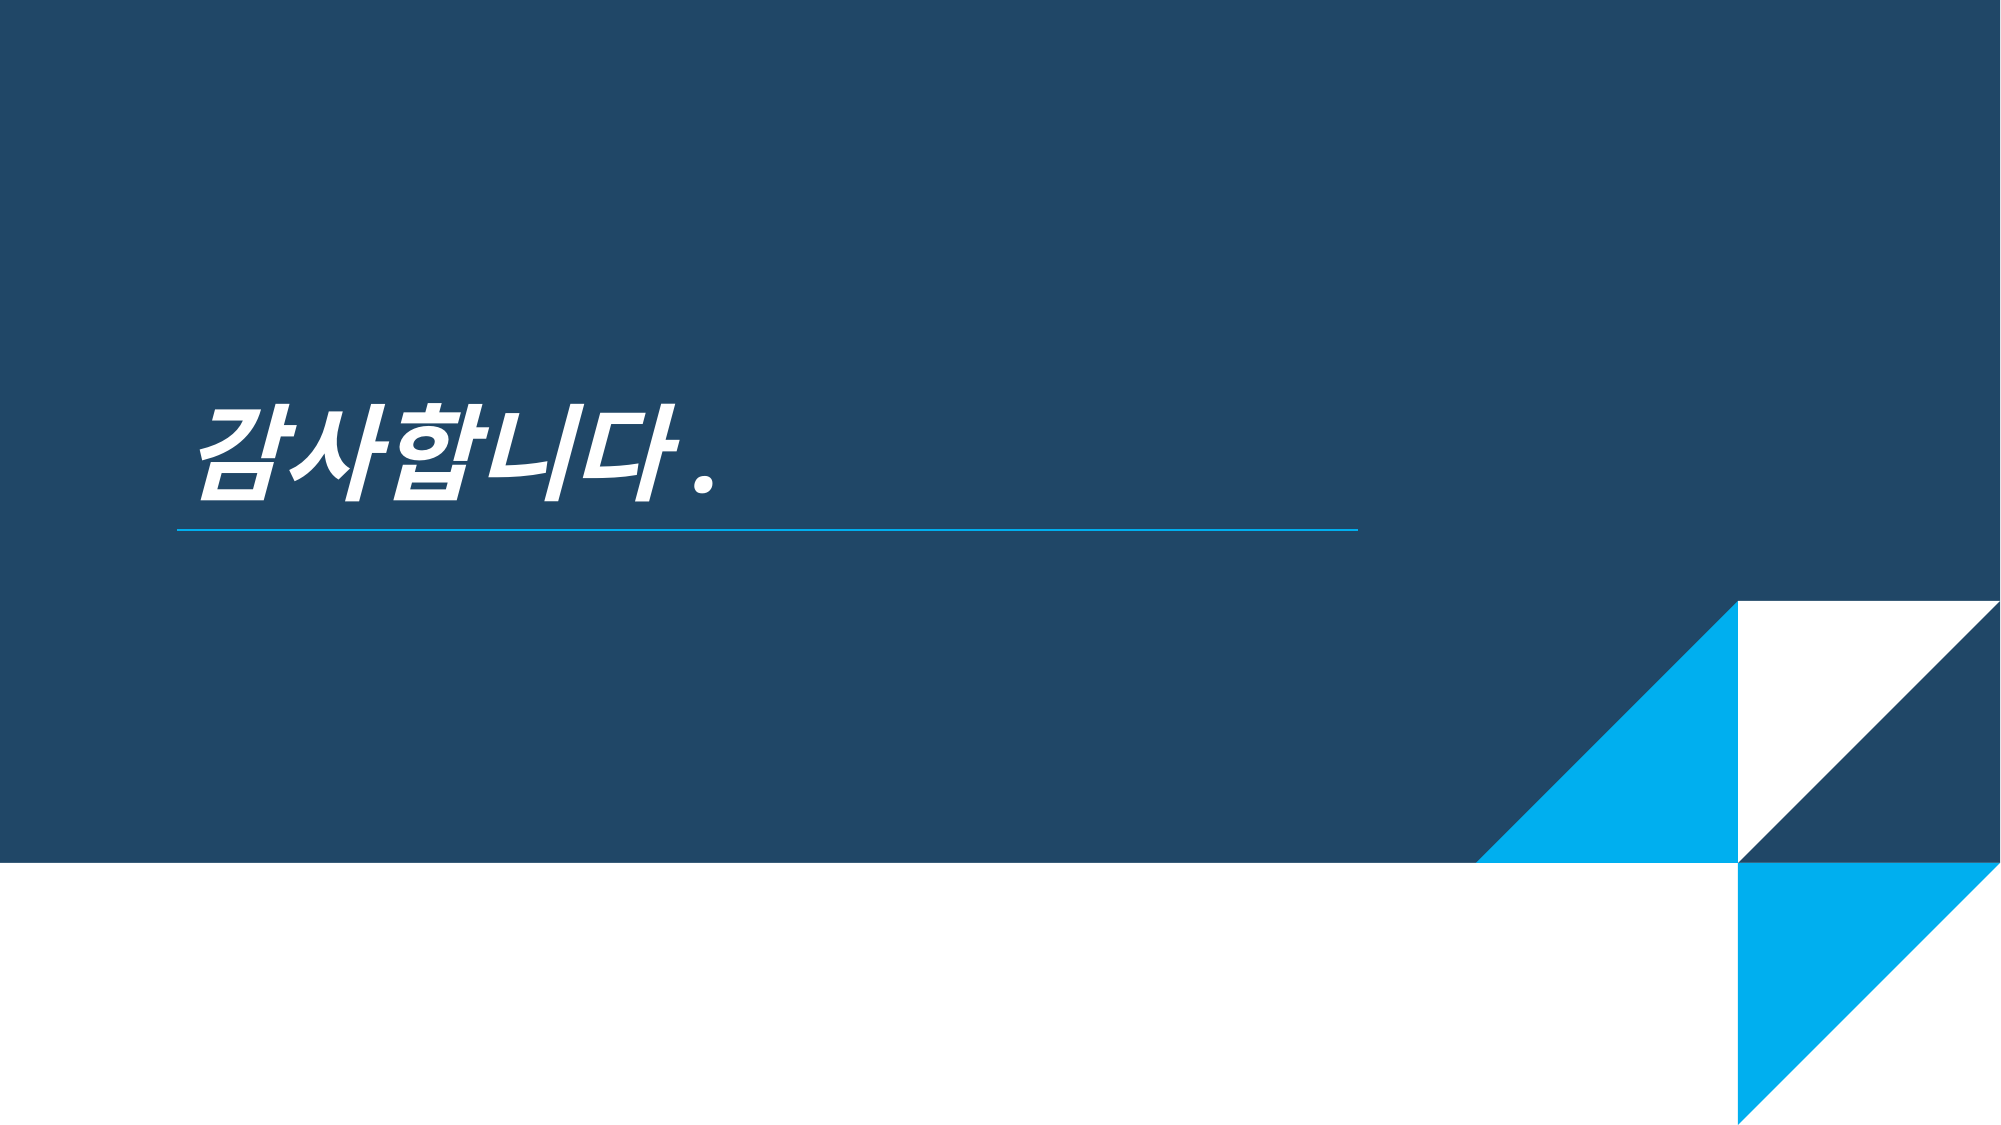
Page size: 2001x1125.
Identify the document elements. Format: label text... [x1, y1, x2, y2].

title 감사합니다. [169, 384, 738, 575]
